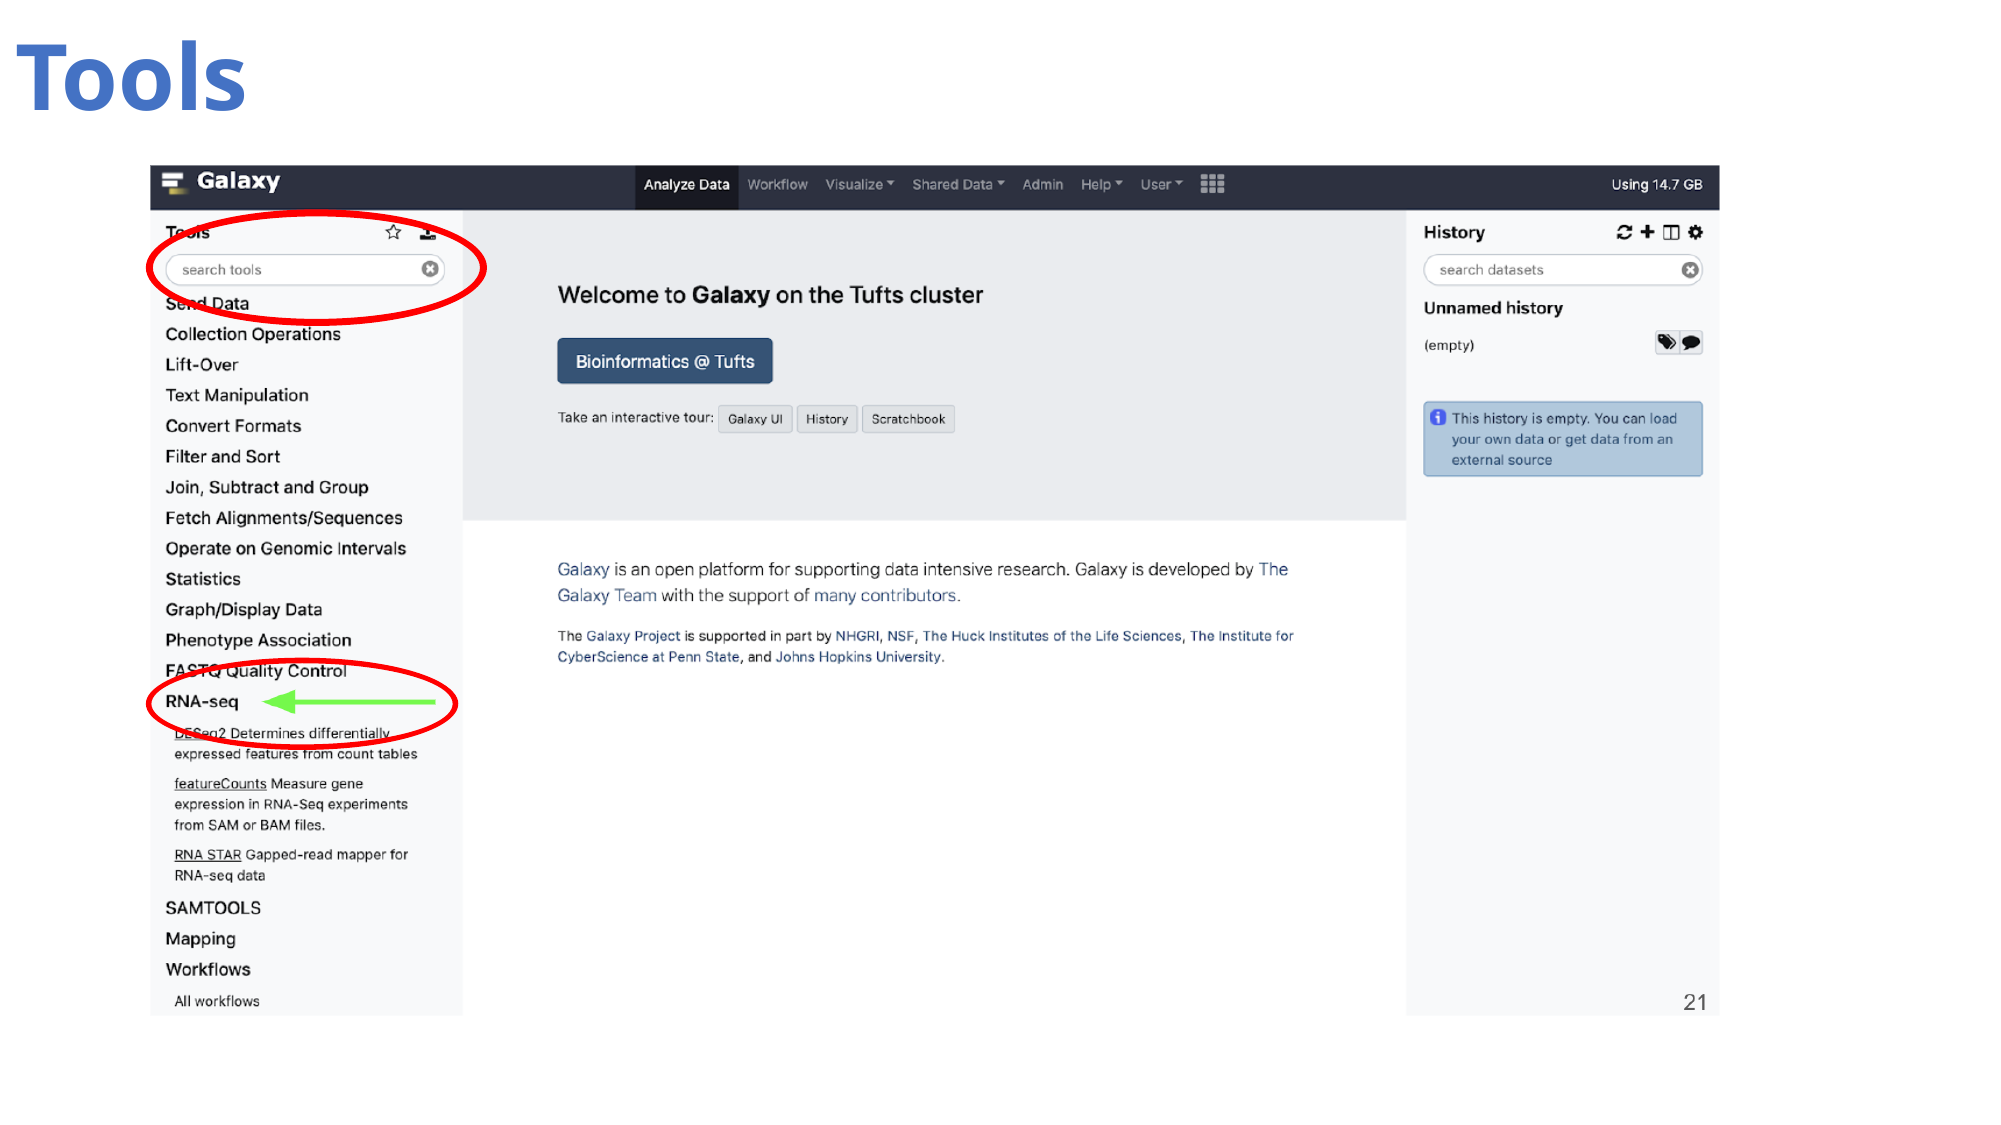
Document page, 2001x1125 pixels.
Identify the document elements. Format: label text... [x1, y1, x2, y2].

text_box Tools [0, 15, 1940, 164]
picture [128, 143, 1744, 1045]
